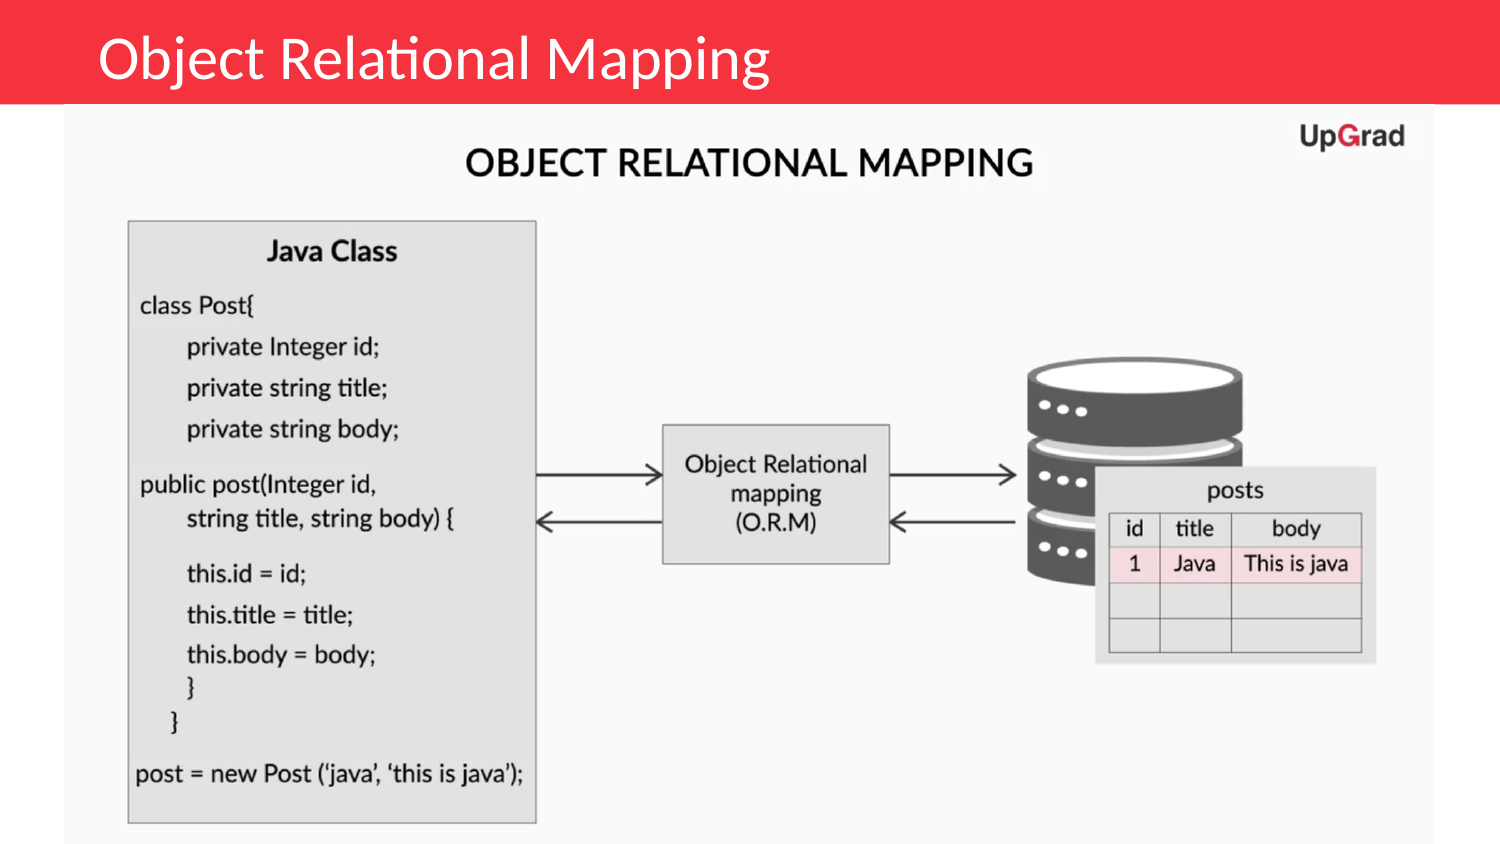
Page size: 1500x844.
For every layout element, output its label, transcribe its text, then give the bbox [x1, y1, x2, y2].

text_box Object Relational Mapping [83, 2, 1289, 102]
text_box [0, 0, 1500, 105]
picture [64, 104, 1436, 844]
